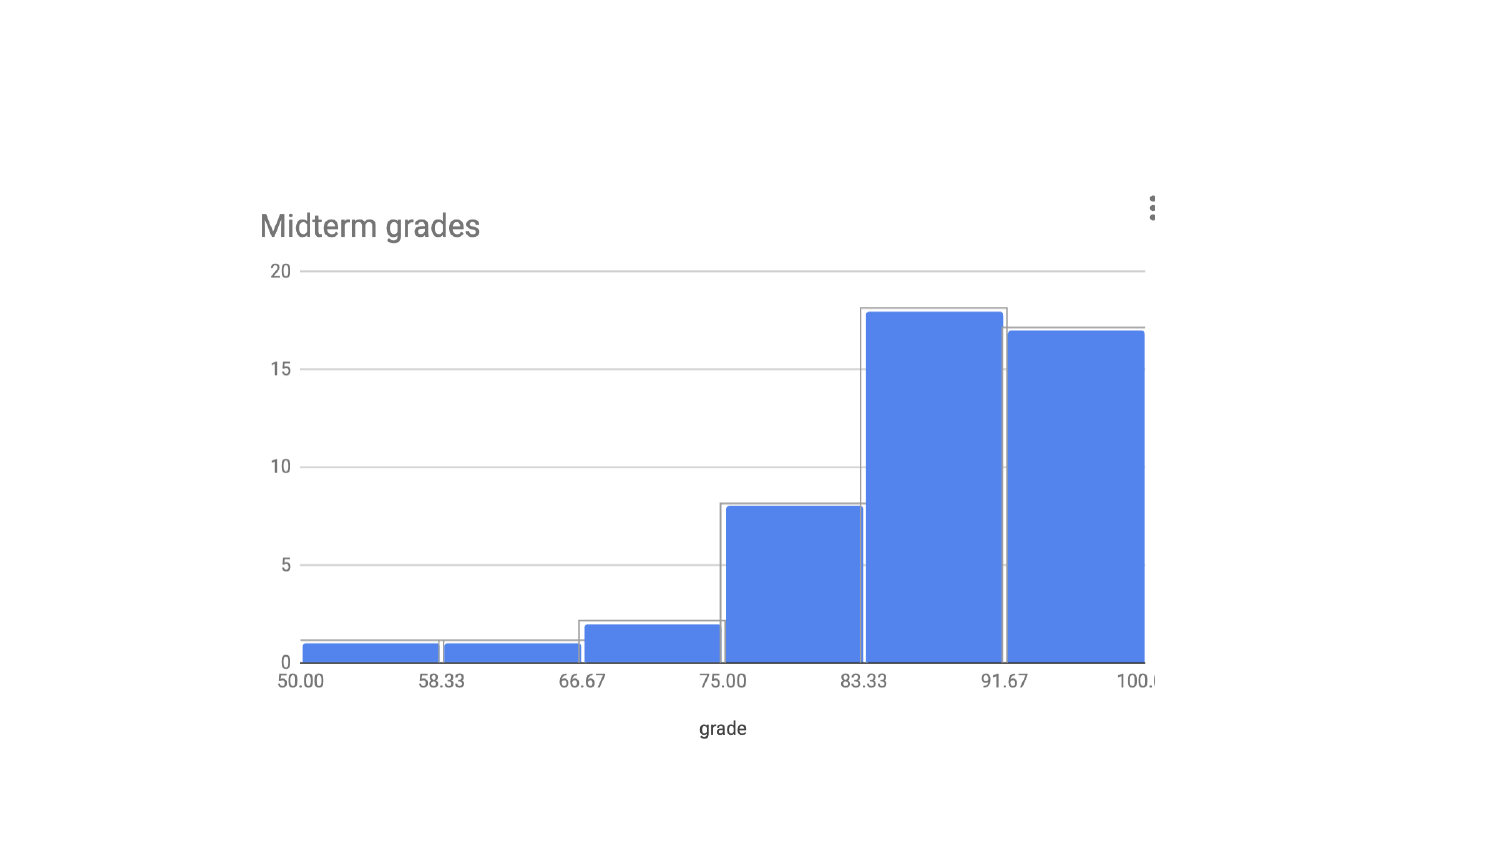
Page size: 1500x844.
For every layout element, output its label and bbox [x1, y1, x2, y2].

list [242, 194, 1155, 756]
